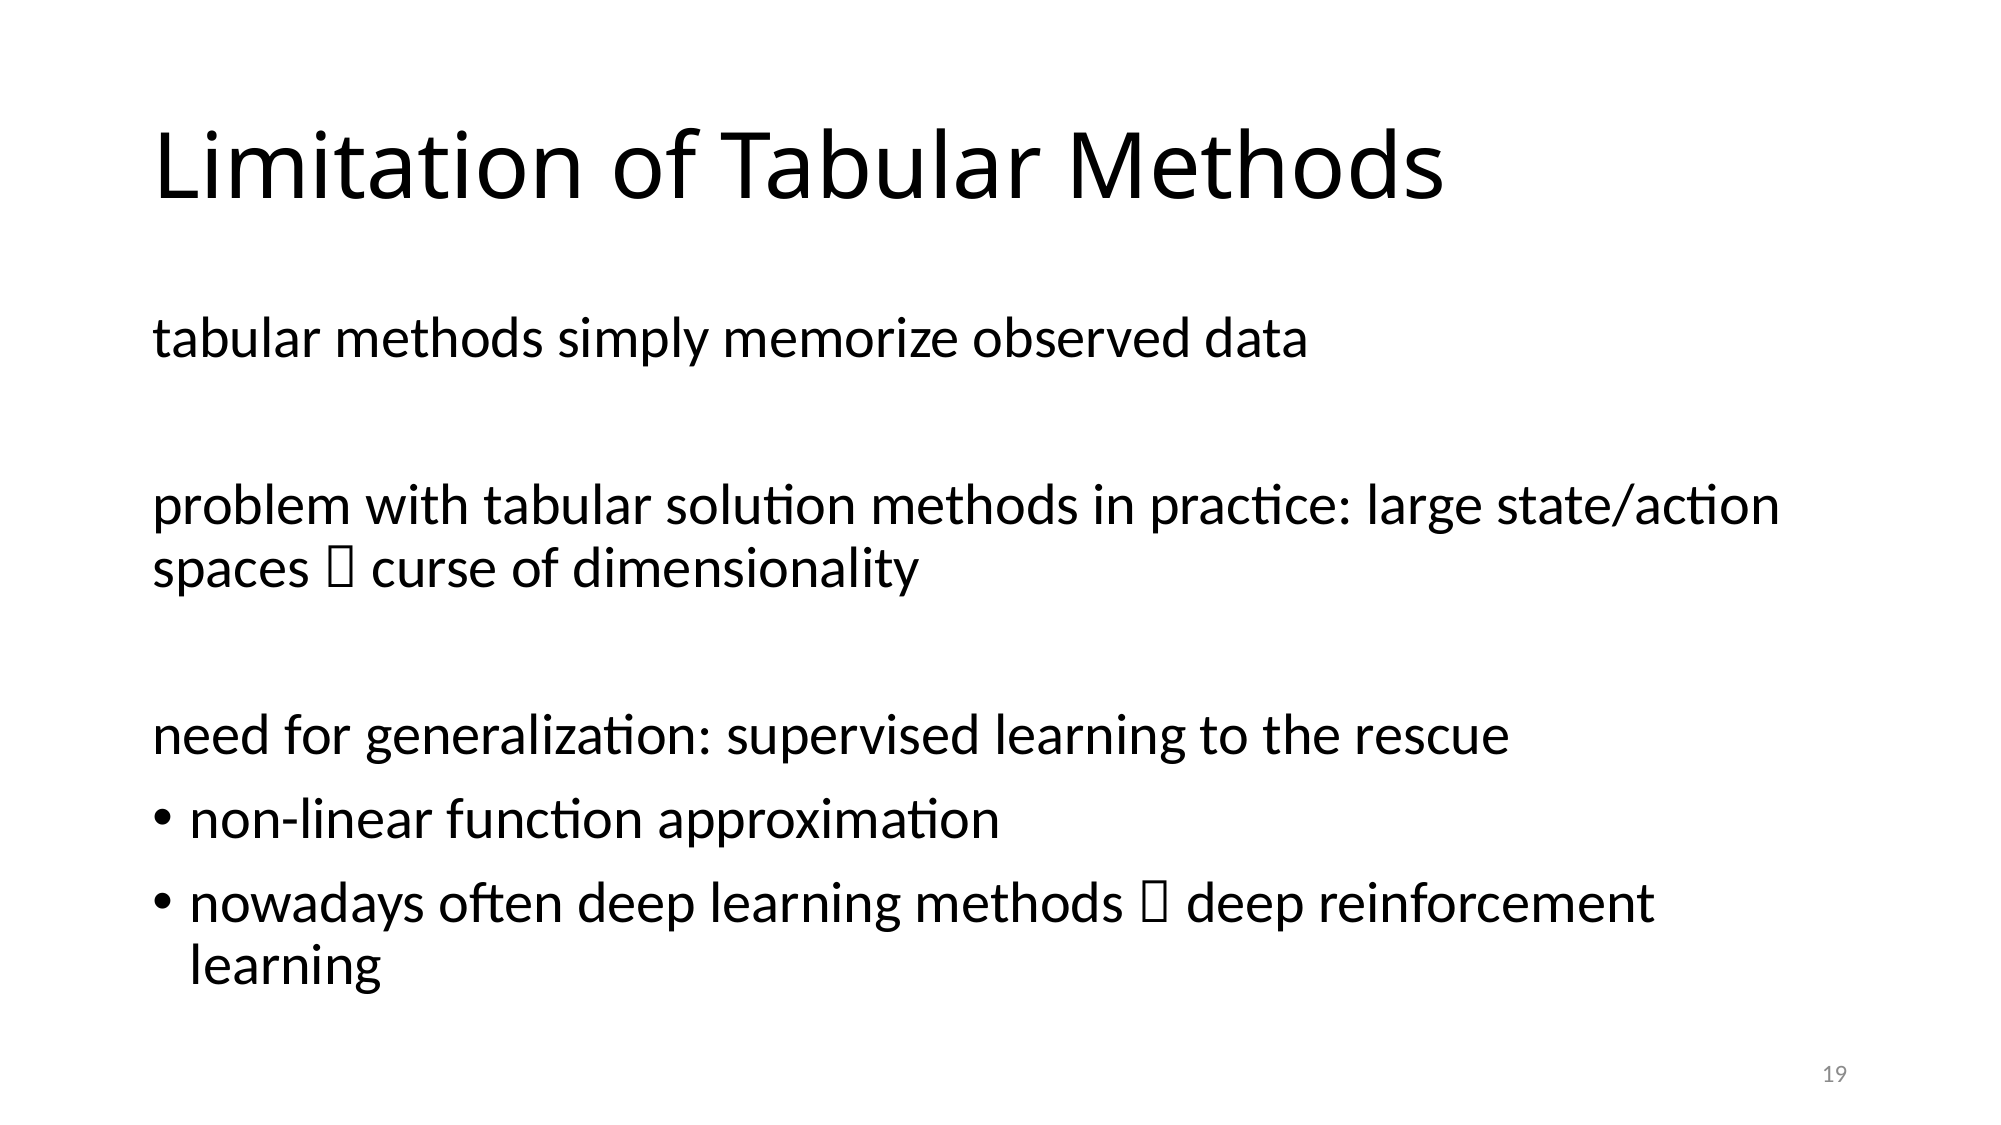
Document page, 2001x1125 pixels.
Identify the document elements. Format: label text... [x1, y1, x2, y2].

slide_number 19 [1412, 1042, 1863, 1103]
title Limitation of Tabular Methods [137, 59, 1863, 278]
list tabular methods simply memorize observed data problem with tabular solution methods in practice: large state/action spaces  curse of dimensionality need for generalization: supervised learning to the rescue non-linear function approximation nowadays often deep learning methods  deep reinforcement learning [137, 299, 1863, 1014]
